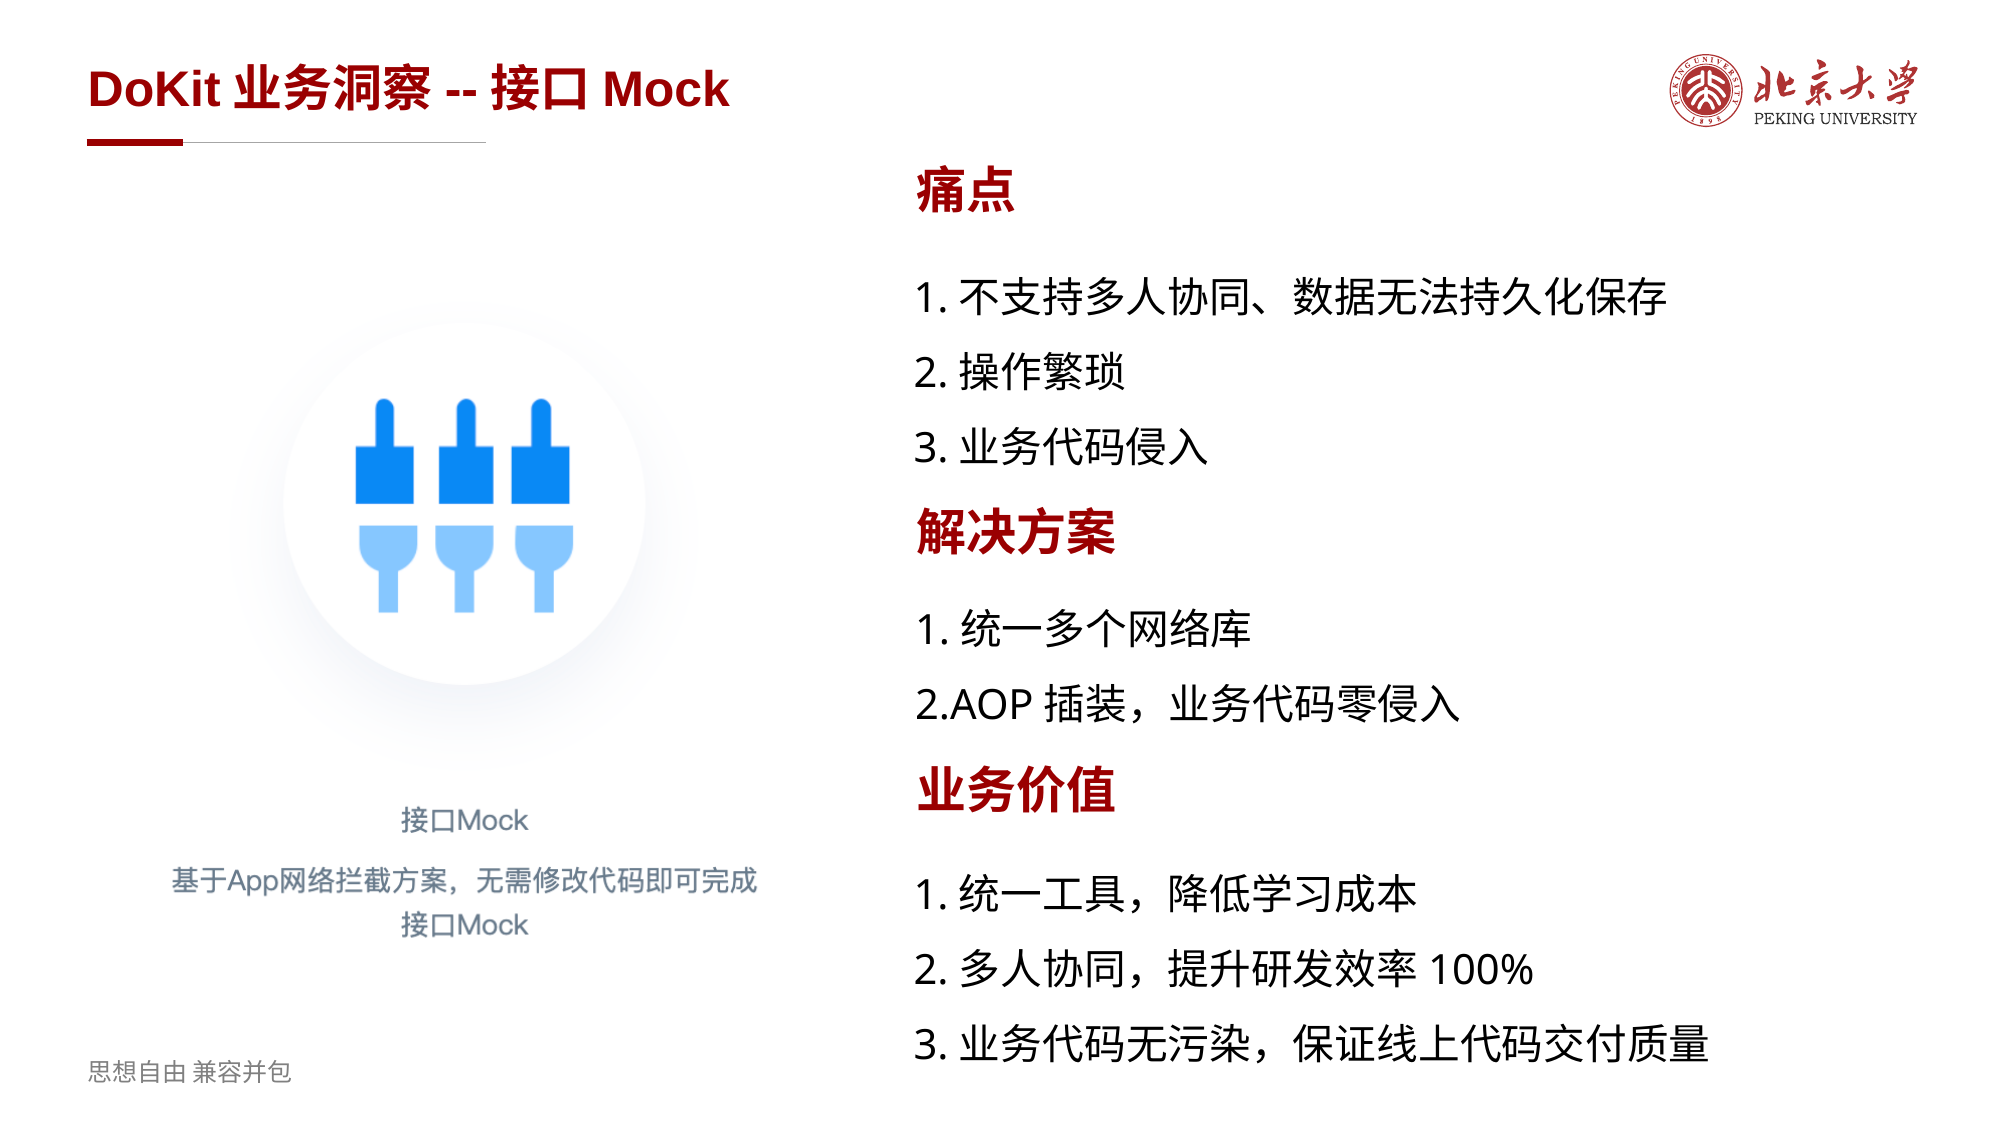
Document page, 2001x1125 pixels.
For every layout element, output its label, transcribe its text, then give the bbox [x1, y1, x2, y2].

text_box 1.统一工具，降低学习成本 2.多人协同，提升研发效率100% 3.业务代码无污染，保证线上代码交付质量 [898, 835, 1726, 1076]
text_box 解决方案 [901, 492, 1132, 568]
text_box 业务价值 [901, 751, 1132, 827]
title DoKit业务洞察--接口Mock [72, 39, 1559, 142]
text_box 1.统一多个网络库 2.AOP插装，业务代码零侵入 [900, 570, 1476, 736]
text_box 1.不支持多人协同、数据无法持久化保存 2.操作繁琐 3.业务代码侵入 [898, 238, 1684, 478]
picture [72, 204, 879, 1007]
text_box 痛点 [901, 150, 1032, 226]
